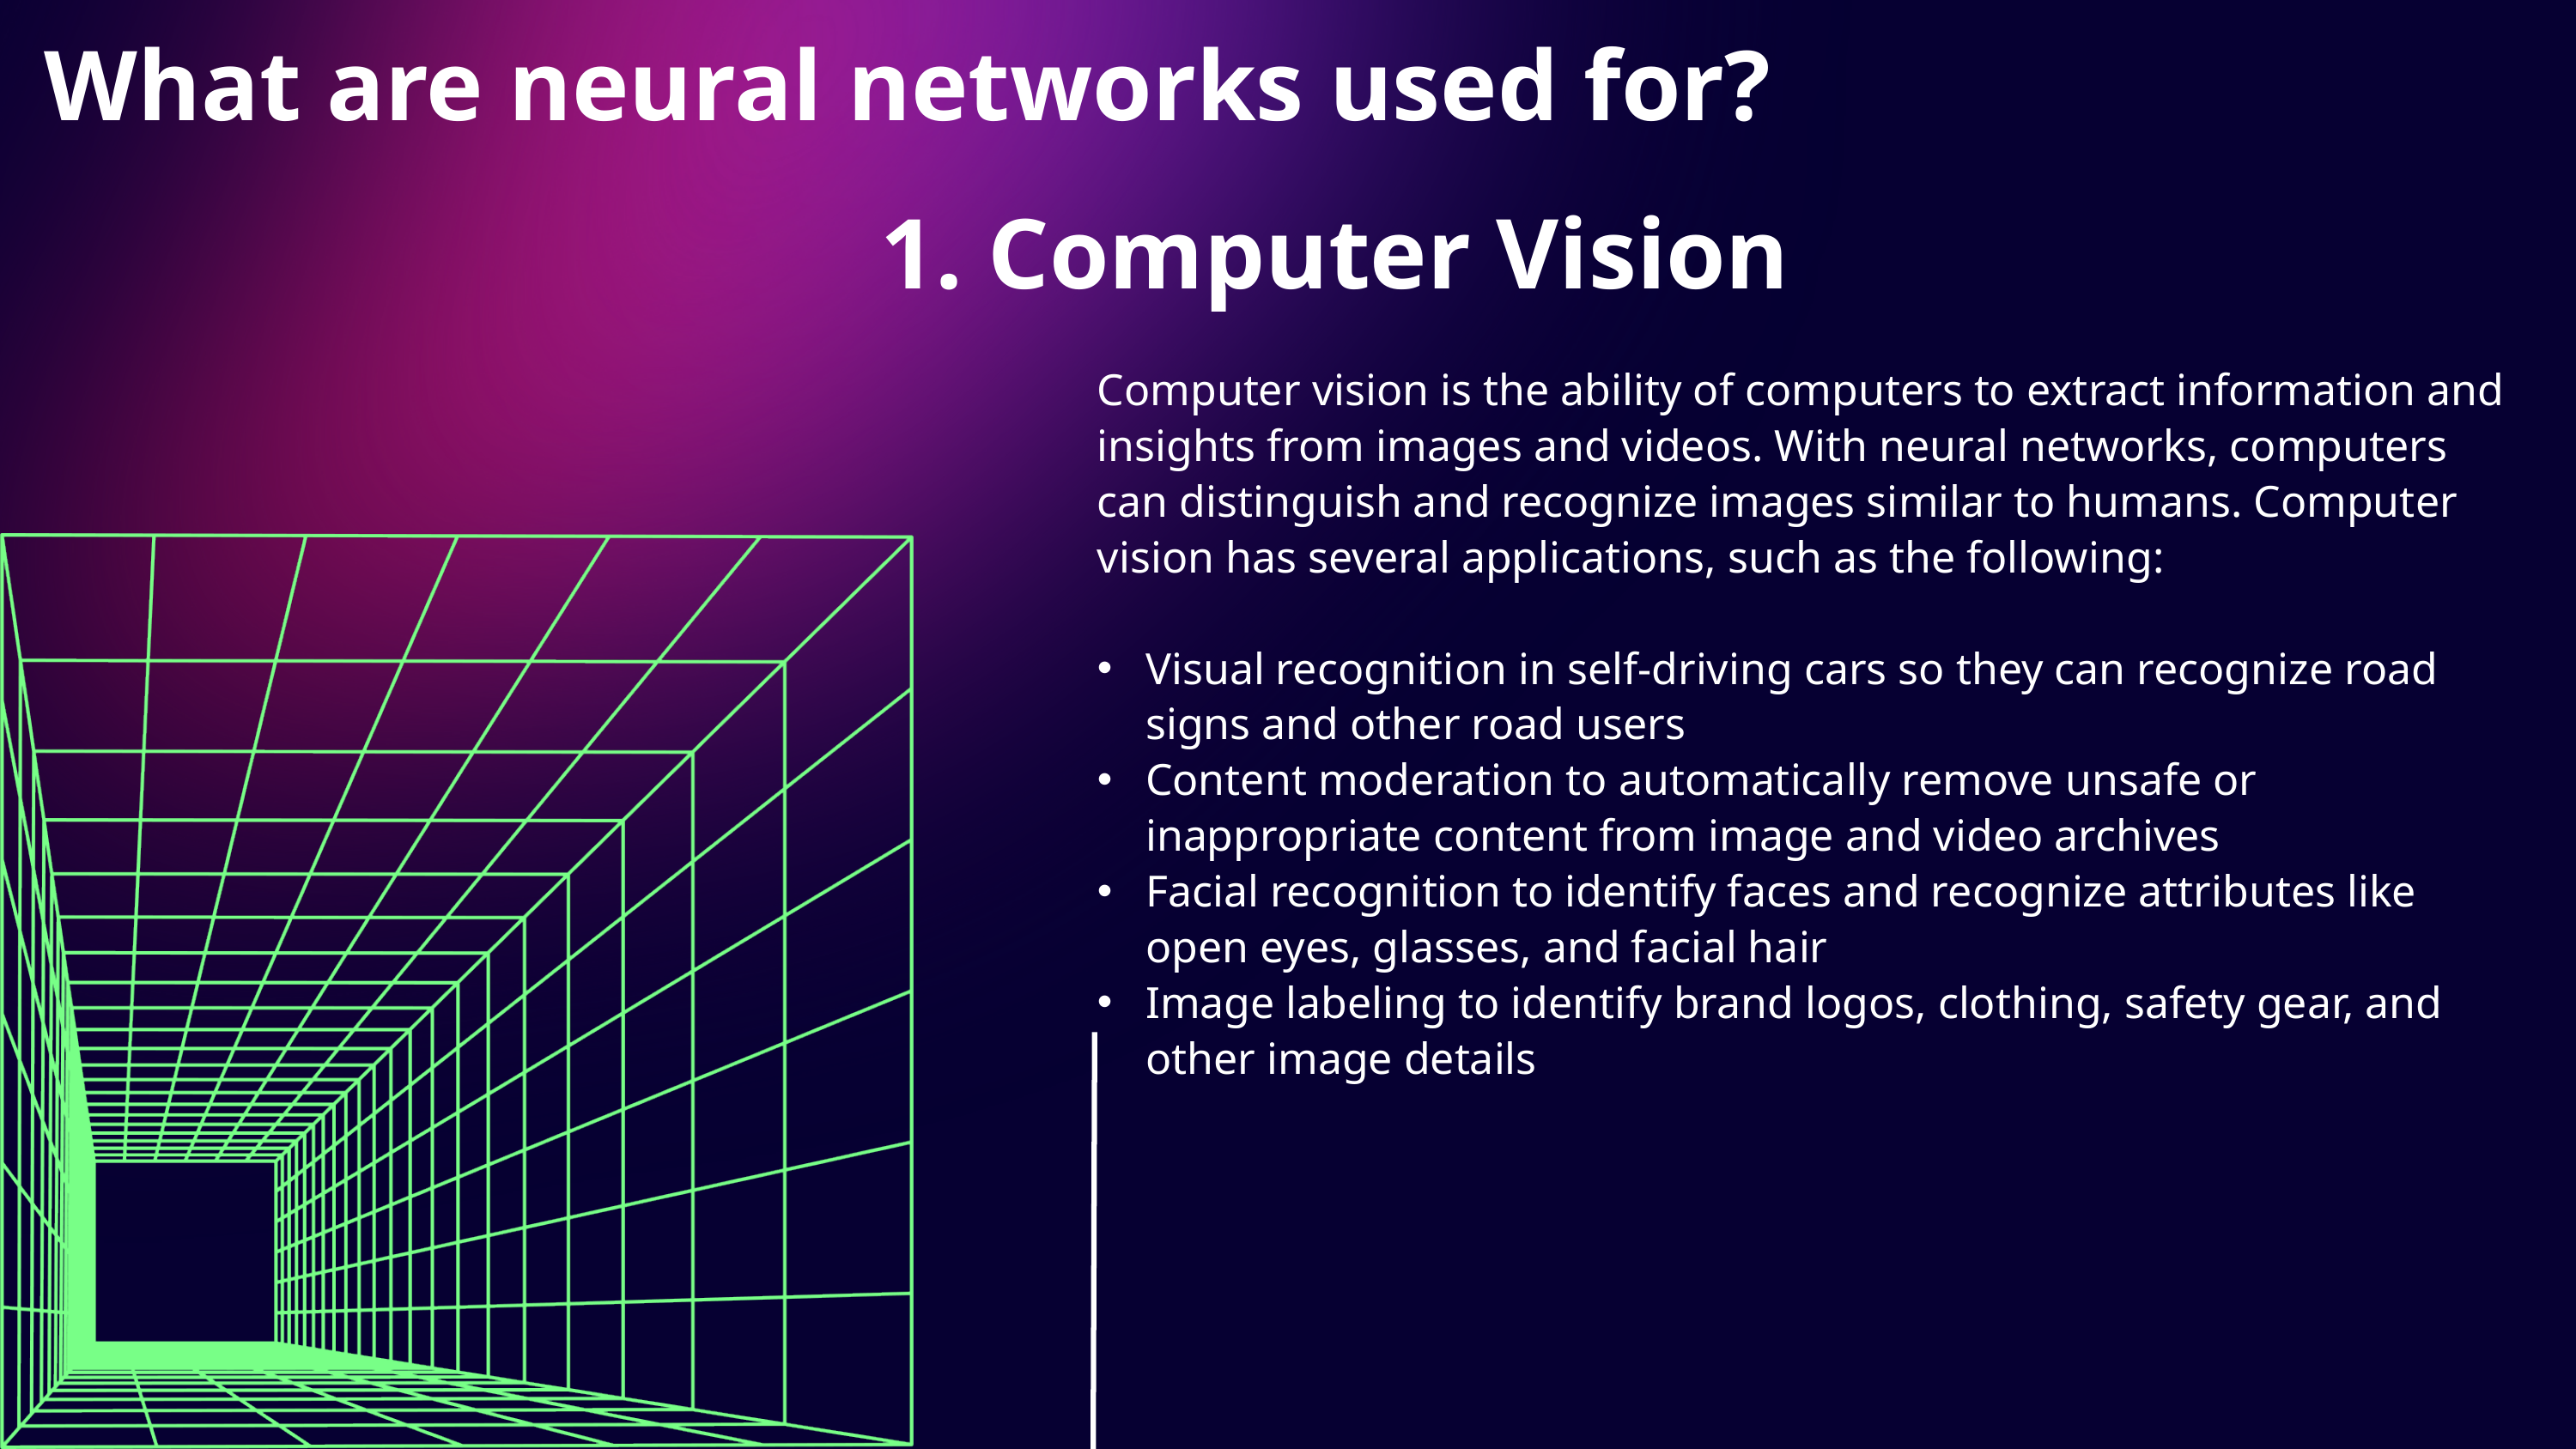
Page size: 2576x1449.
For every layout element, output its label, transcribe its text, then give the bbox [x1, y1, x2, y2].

text_box [0, 0, 1856, 1243]
text_box 1. Computer Vision [879, 256, 2063, 308]
text_box Computer vision is the ability of computers to extract information and insights from images and videos. With neural networks, computers can distinguish and recognize images similar to humans. Computer vision has several applications, such as the following: Visual recognition in self-driving cars so they can recognize road signs and other road users Content moderation to automatically remove unsafe or inappropriate content from image and video archives Facial recognition to identify faces and recognize attributes like open eyes, glasses, and facial hair Image labeling to identify brand logos, clothing, safety gear, and other image details [1097, 358, 2530, 1083]
text_box [0, 533, 914, 1449]
text_box What are neural networks used for? [44, 88, 2532, 140]
